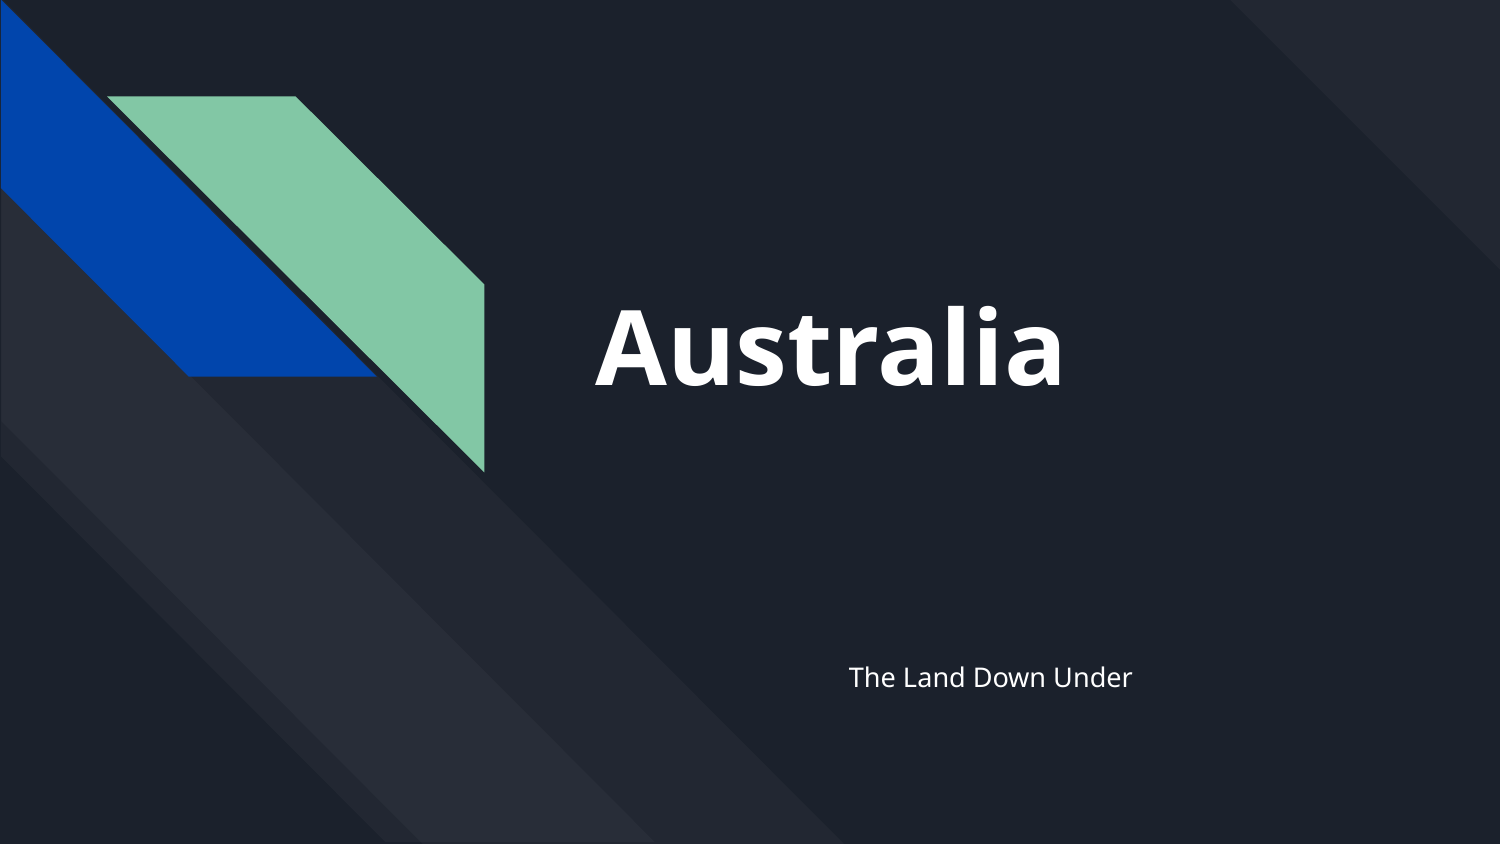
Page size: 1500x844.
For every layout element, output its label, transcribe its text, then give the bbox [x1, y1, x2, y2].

title Australia [580, 258, 1404, 518]
subtitle The Land Down Under [833, 643, 1404, 727]
